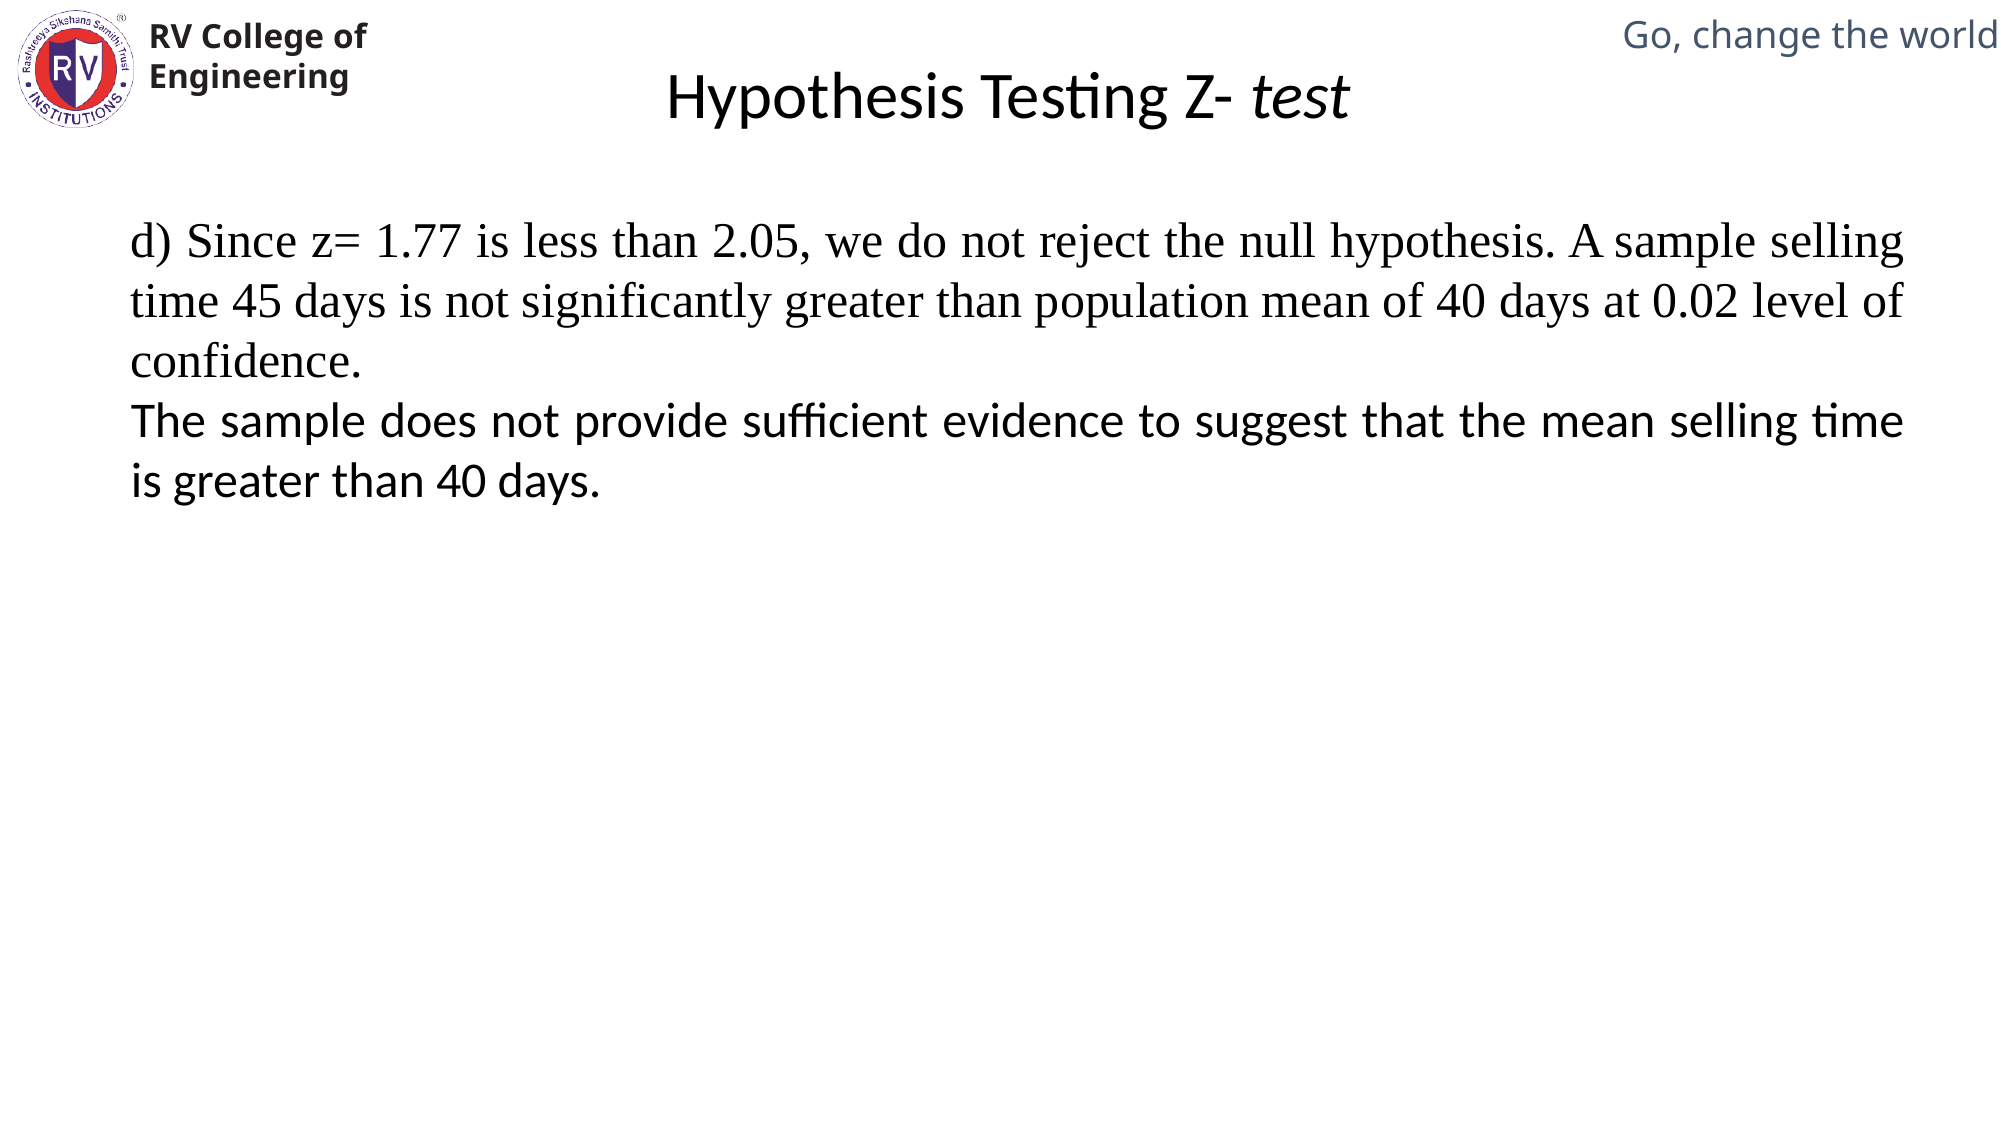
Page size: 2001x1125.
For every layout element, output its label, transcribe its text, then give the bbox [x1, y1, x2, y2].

picture [17, 10, 134, 128]
text_box d) Since z= 1.77 is less than 2.05, we do not reject the null hypothesis. A sample selling time 45 days is not significantly greater than population mean of 40 days at 0.02 level of confidence. The sample does not provide sufficient evidence to suggest that the mean selling time is greater than 40 days. [116, 200, 1921, 516]
text_box Hypothesis Testing Z- test [413, 44, 1619, 140]
text_box Mechanical Engineering Department [735, 45, 2000, 241]
